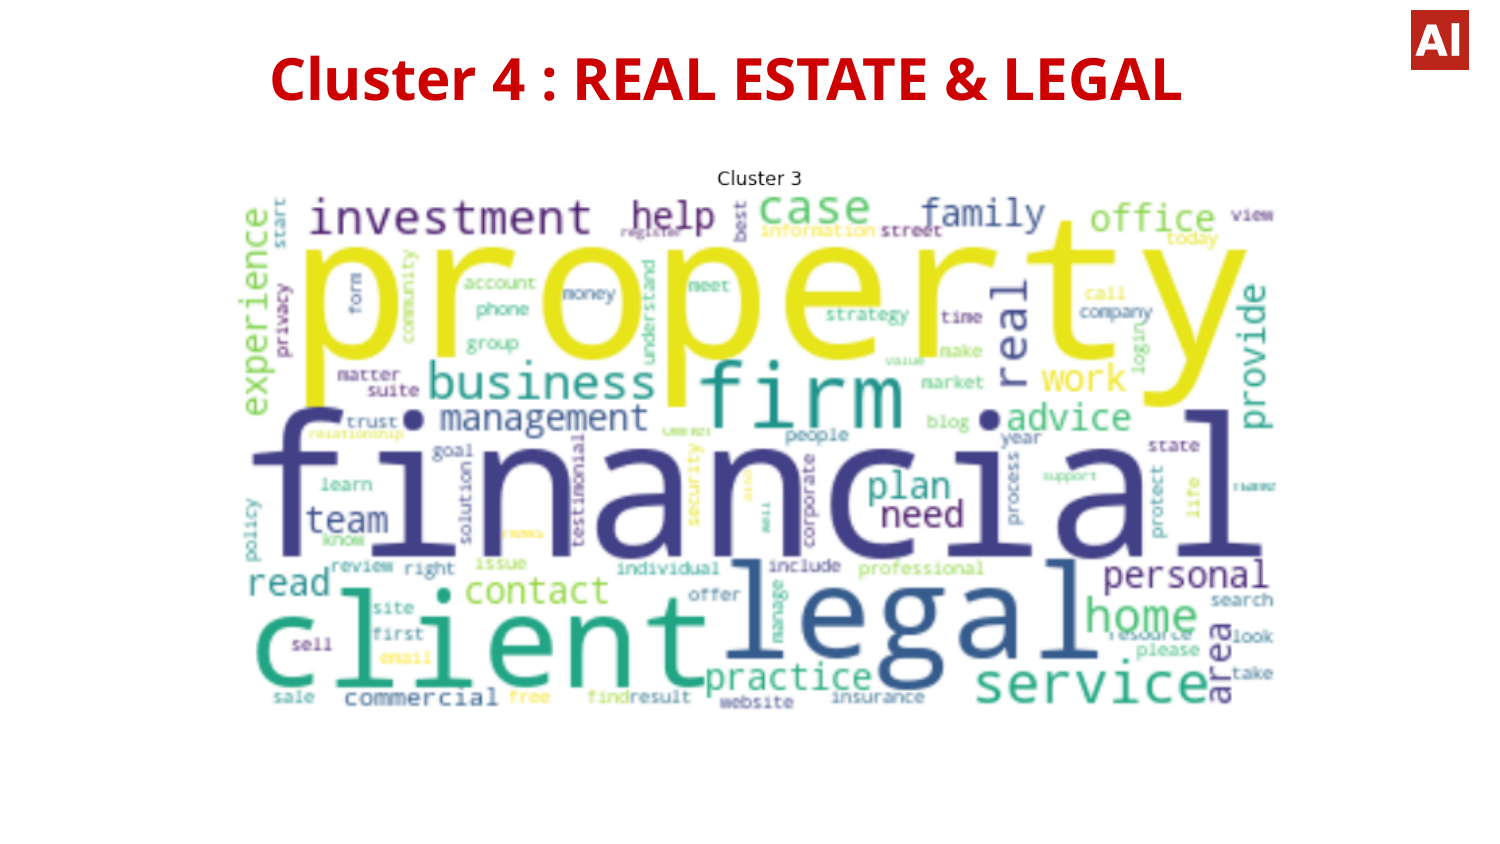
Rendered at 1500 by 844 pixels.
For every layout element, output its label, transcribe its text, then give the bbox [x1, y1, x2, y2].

title Cluster 4 : REAL ESTATE & LEGAL [27, 27, 1426, 121]
picture [225, 159, 1294, 731]
picture [1411, 10, 1469, 70]
